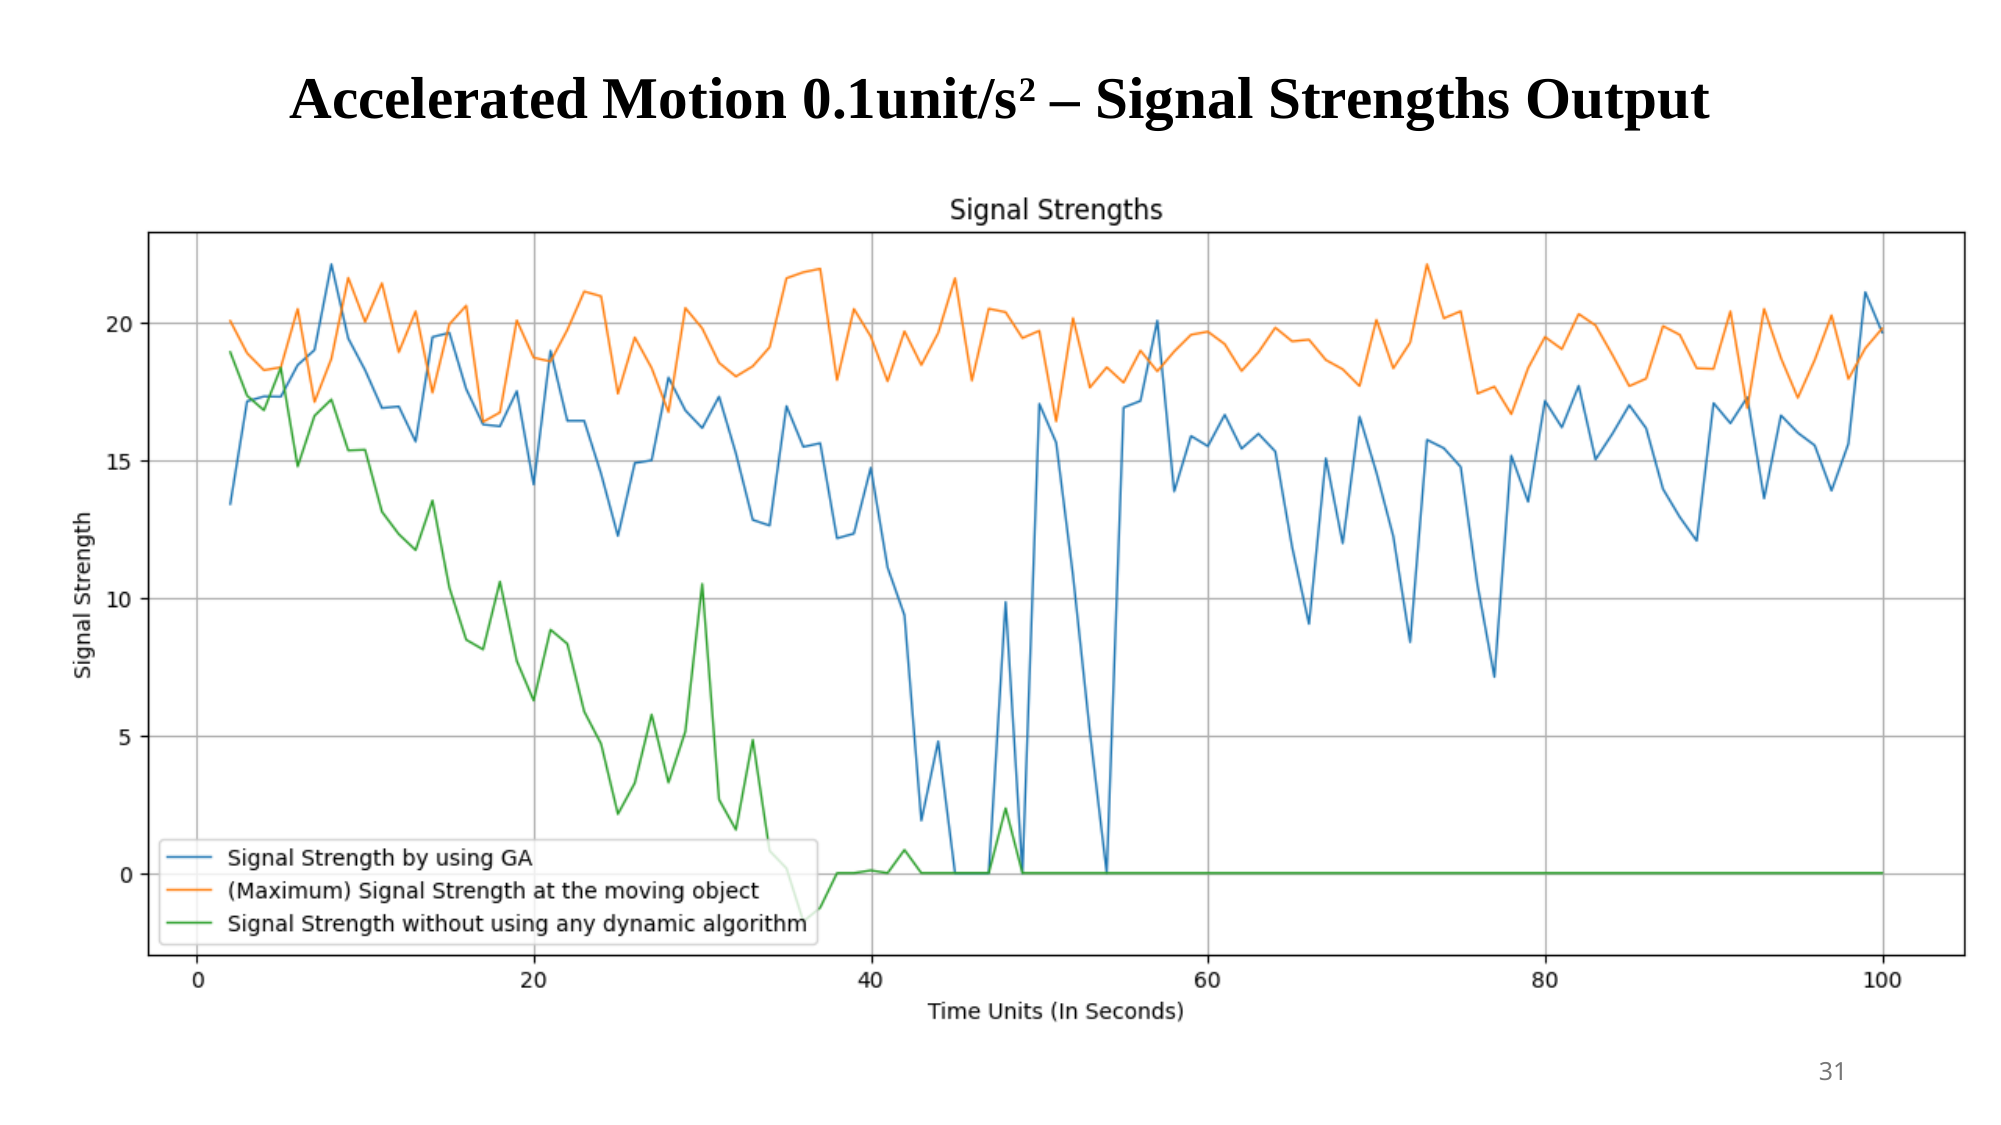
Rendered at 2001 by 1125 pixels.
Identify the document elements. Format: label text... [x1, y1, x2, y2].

picture [59, 181, 1981, 1038]
title Accelerated Motion 0.1unit/s2 – Signal Strengths Output [137, 59, 1863, 177]
slide_number 31 [1412, 1042, 1863, 1103]
